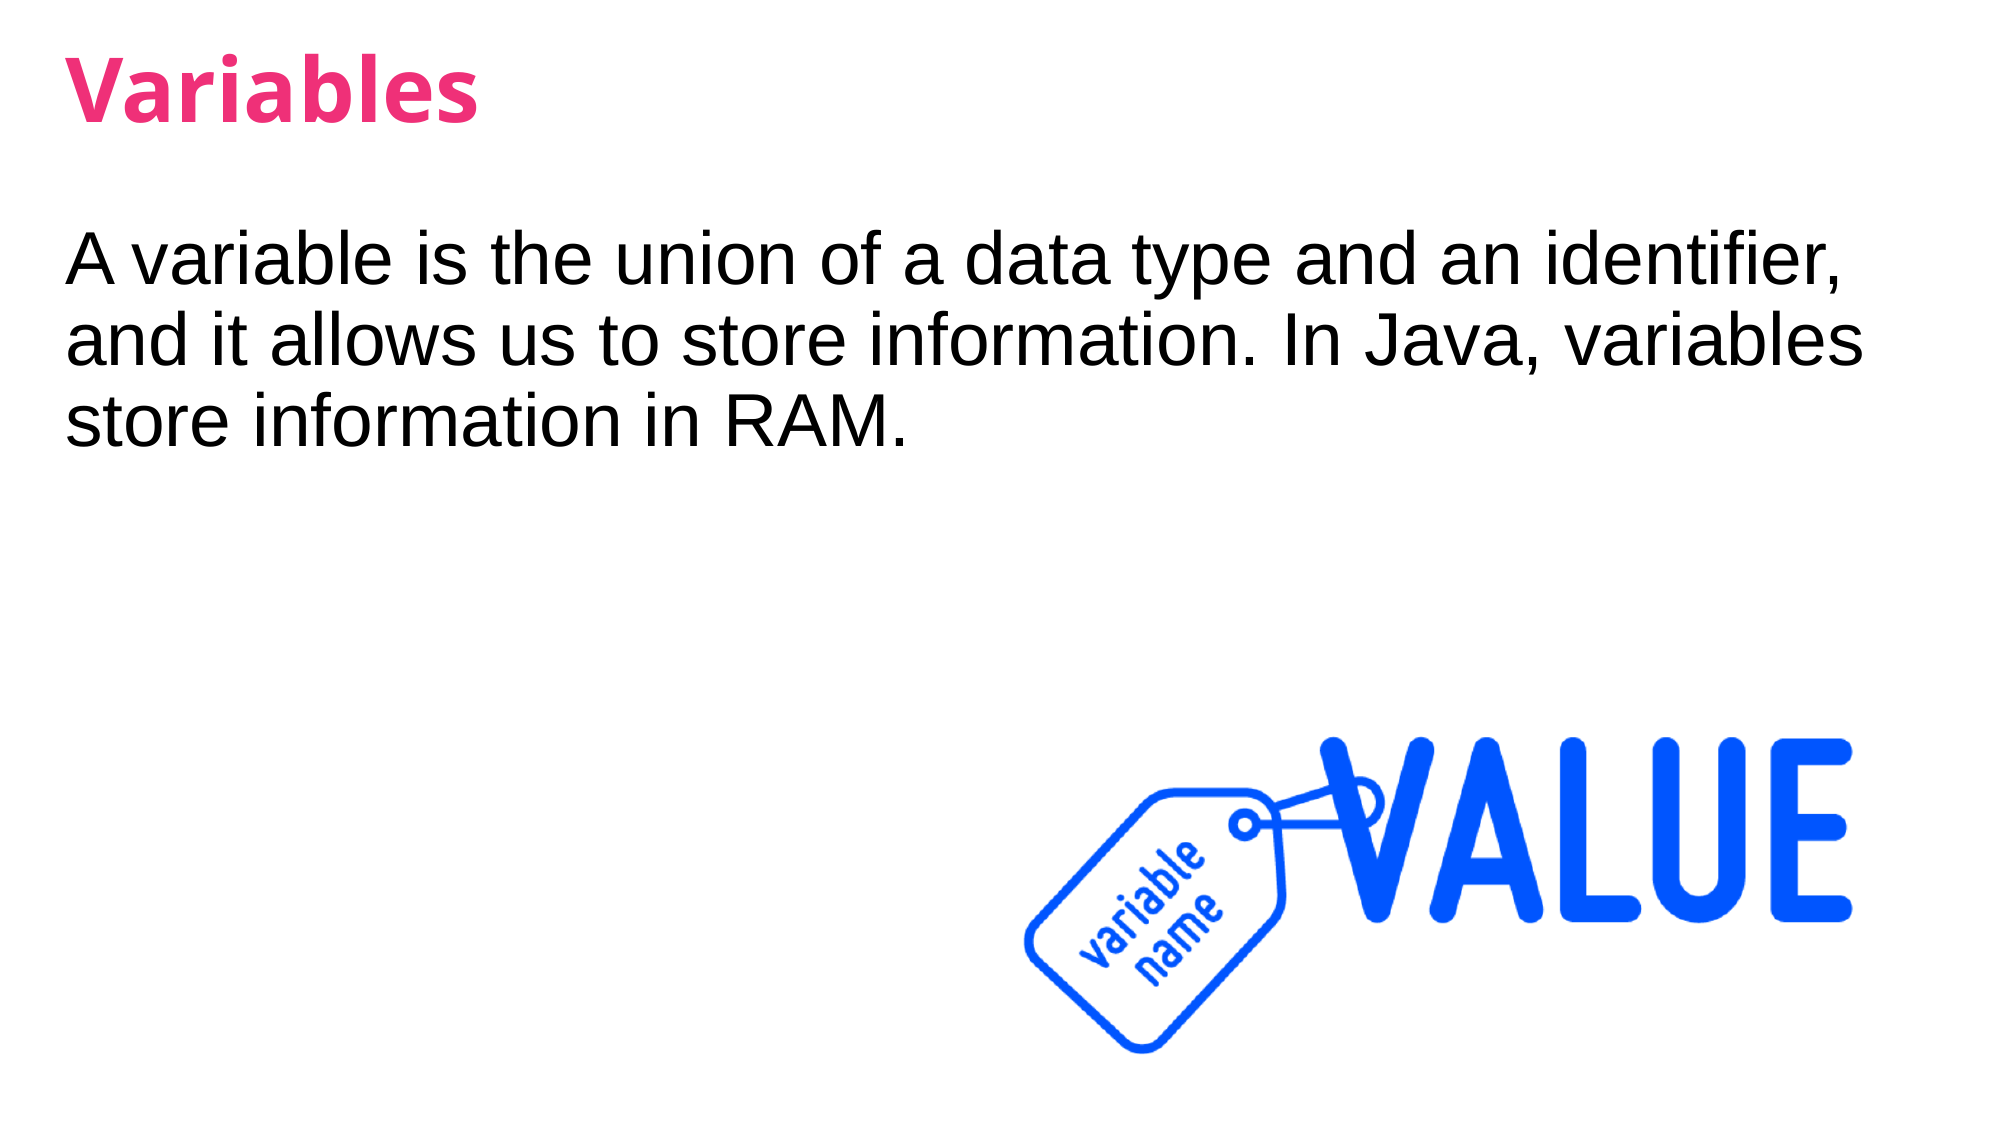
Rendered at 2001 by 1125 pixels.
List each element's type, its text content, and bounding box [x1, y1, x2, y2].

title Variables [50, 37, 1950, 150]
list A variable is the union of a data type and an identifier, and it allows us to store information. In Java, variables store information in RAM. [50, 212, 1888, 1066]
picture [968, 612, 1974, 1116]
